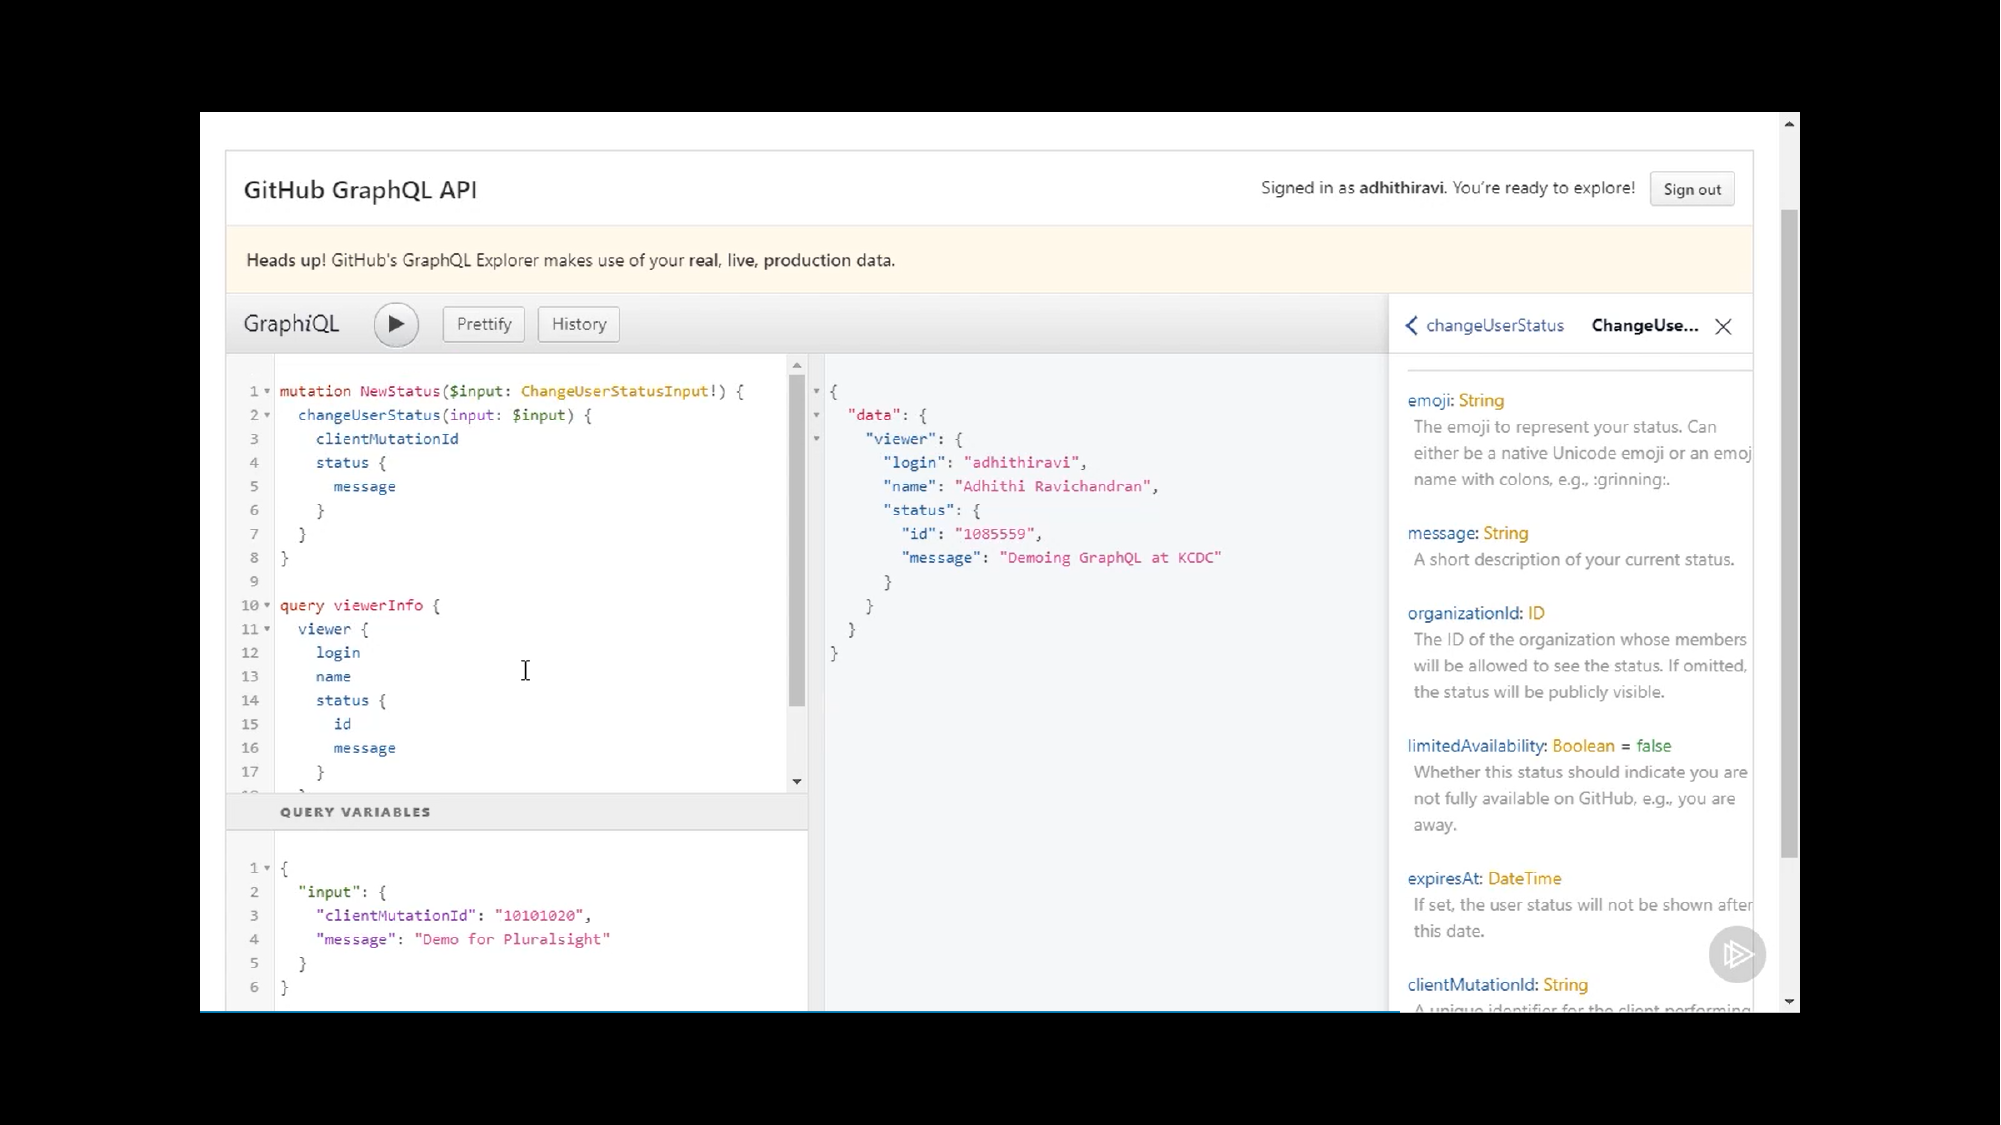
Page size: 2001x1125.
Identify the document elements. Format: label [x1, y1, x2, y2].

picture [199, 112, 1800, 1013]
